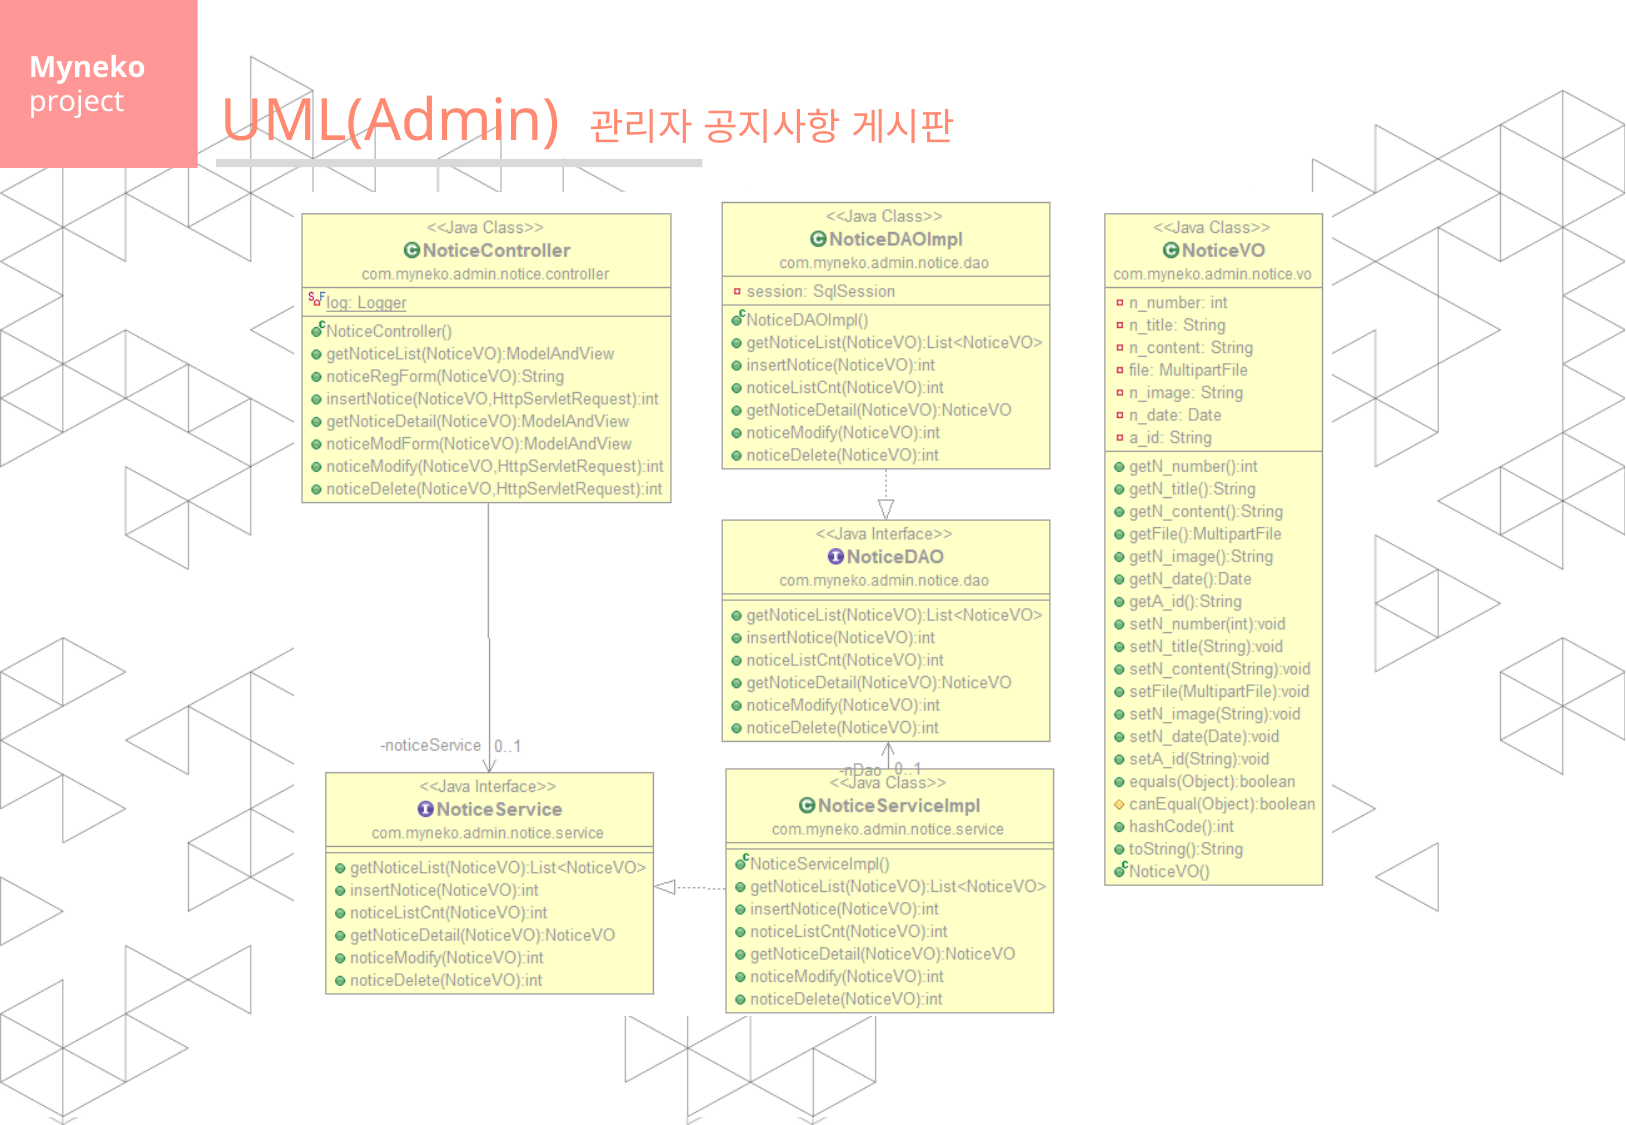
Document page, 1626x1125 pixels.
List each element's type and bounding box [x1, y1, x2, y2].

text_box [0, 1118, 1625, 1125]
picture [0, 0, 1625, 1118]
